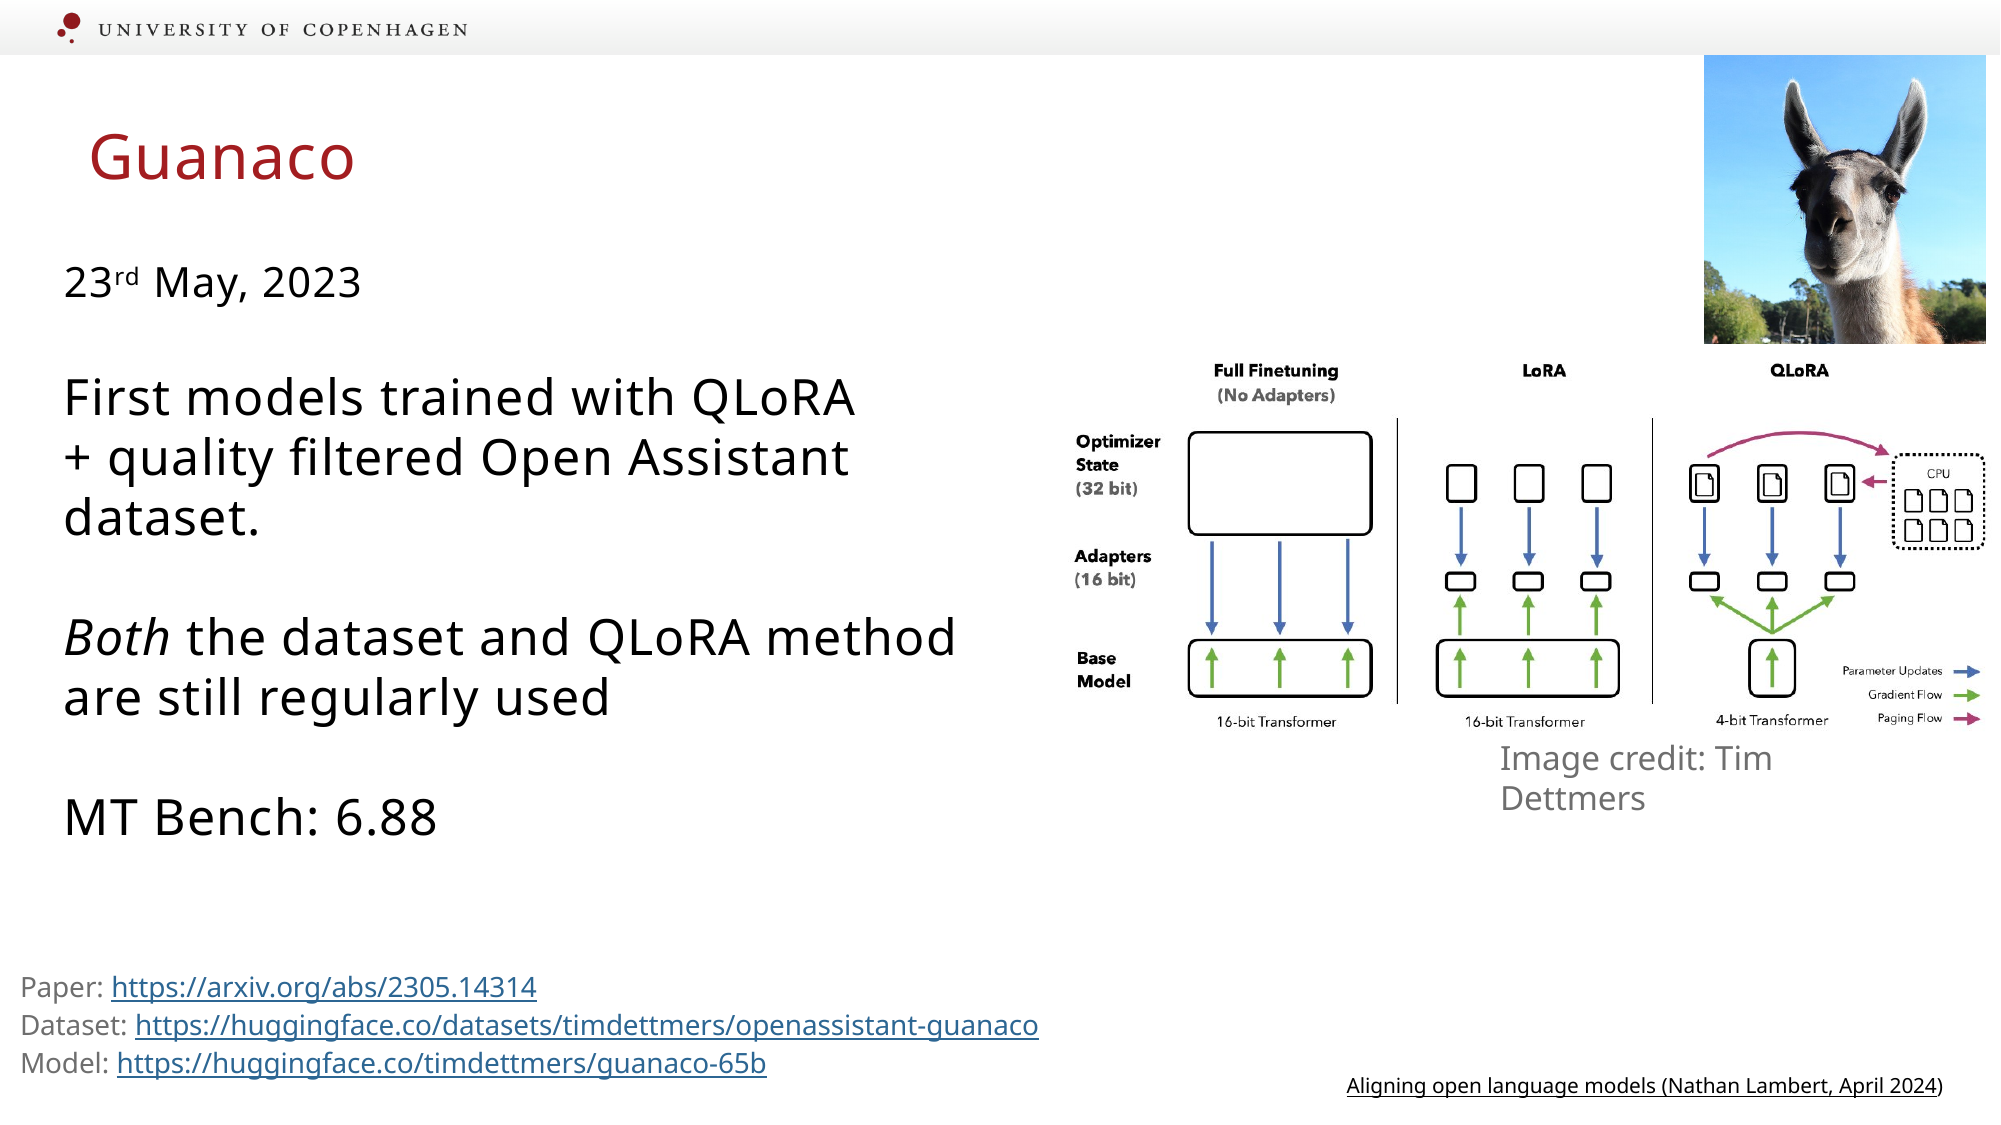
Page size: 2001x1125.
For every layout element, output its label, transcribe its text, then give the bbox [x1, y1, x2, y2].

text_box Aligning open language models (Nathan Lambert, April 2024) [1326, 1047, 2000, 1125]
picture [92, 15, 475, 42]
text_box Image credit: Tim Dettmers [1479, 733, 1932, 837]
text_box Paper: https://arxiv.org/abs/2305.14314 Dataset: https://huggingface.co/datasets/timdettmers/openassistant-guanaco Model: https://huggingface.co/timdettmers/guanaco-65b [0, 949, 1378, 1104]
list 23rd May, 2023 First models trained with QLoRA + quality filtered Open Assistant dataset. Both the dataset and QLoRA method are still regularly used MT Bench: 6.88 [43, 235, 1063, 949]
picture [1703, 55, 1986, 344]
title Guanaco [68, 97, 1703, 223]
picture [1068, 355, 2000, 733]
